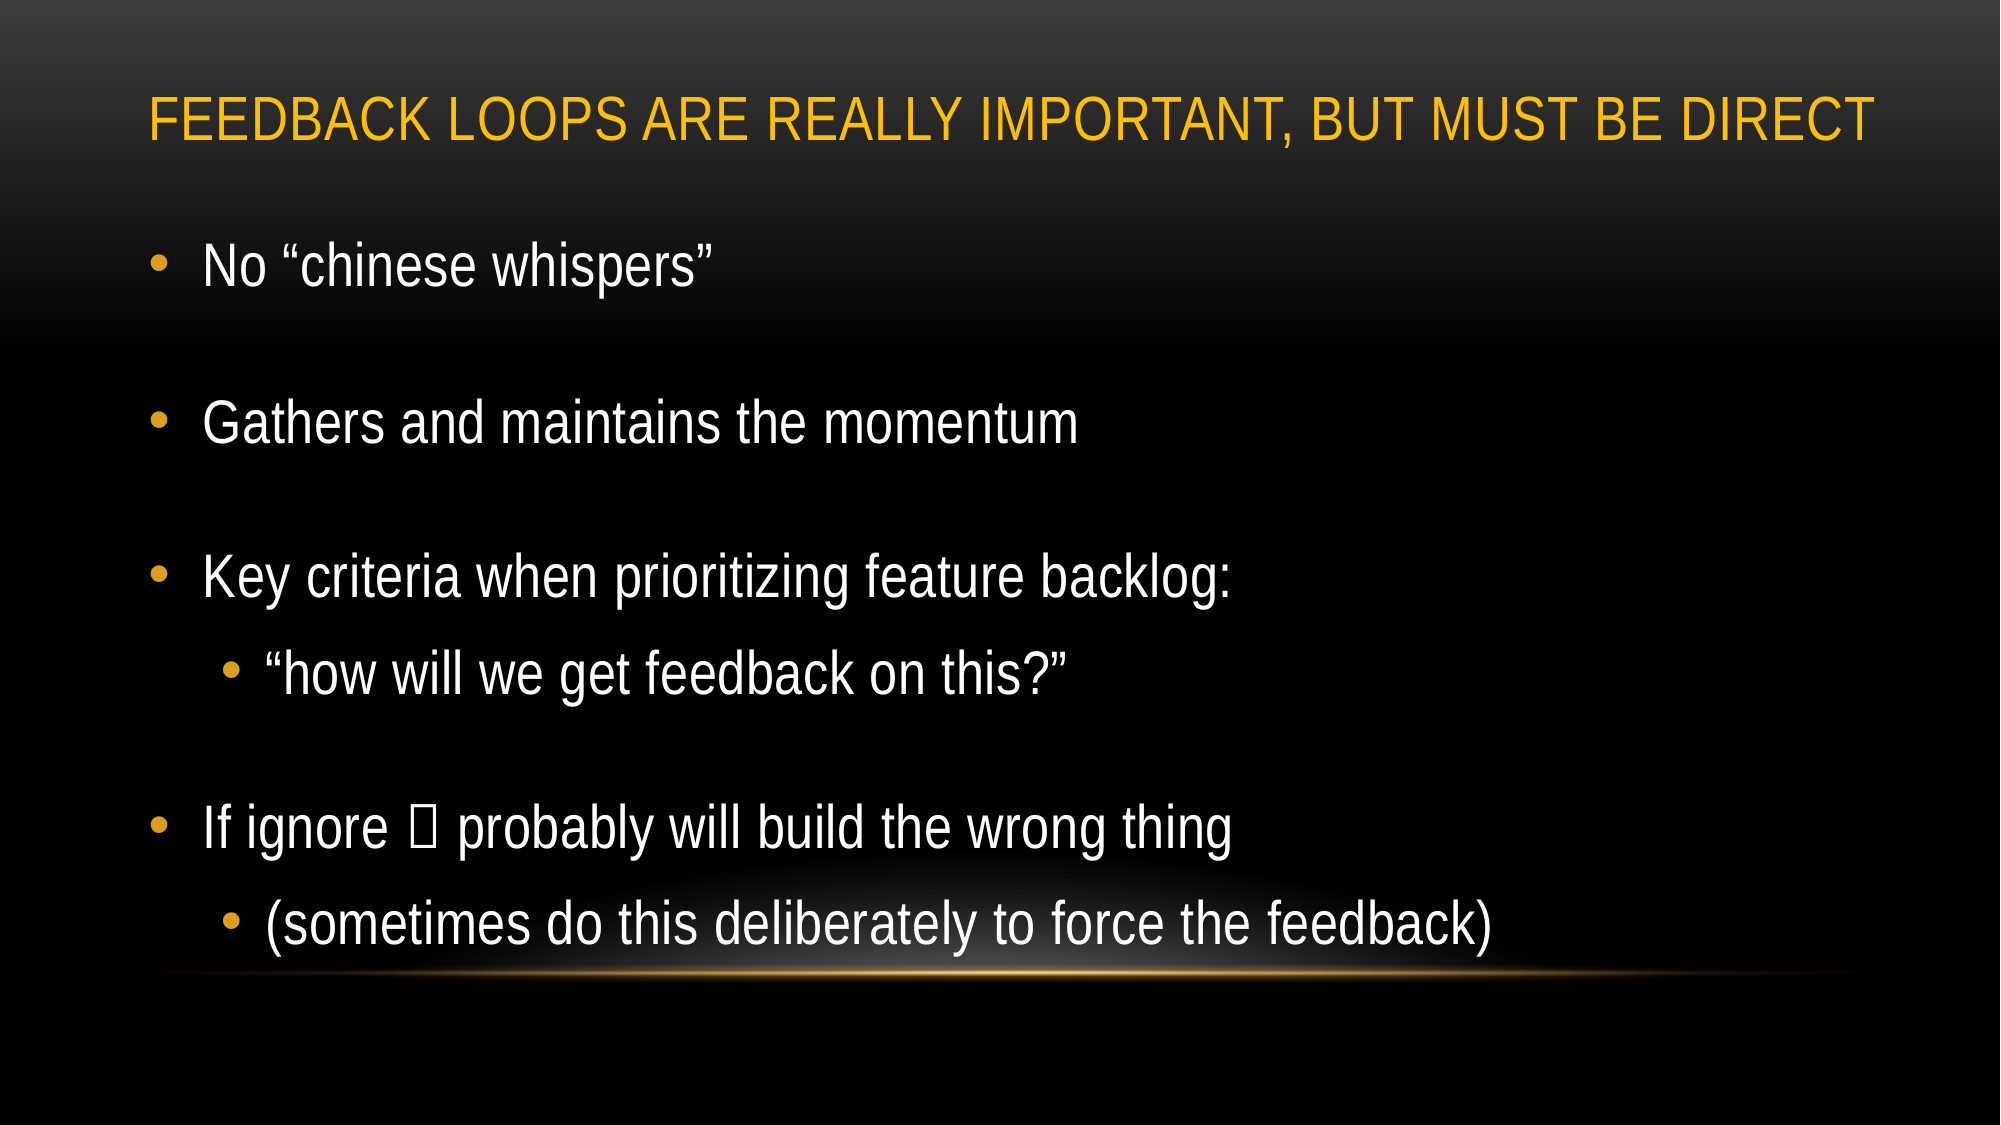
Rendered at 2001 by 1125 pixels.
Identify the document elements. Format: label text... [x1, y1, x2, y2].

list No “chinese whispers” Gathers and maintains the momentum Key criteria when prioritizing feature backlog: “how will we get feedback on this?” If ignore  probably will build the wrong thing (sometimes do this deliberately to force the feedback) [133, 217, 1867, 971]
title Feedback loops ARE REALLY IMPORTANT, buT MUST BE DIRECT [133, 45, 1910, 161]
picture [0, 0, 2000, 1125]
